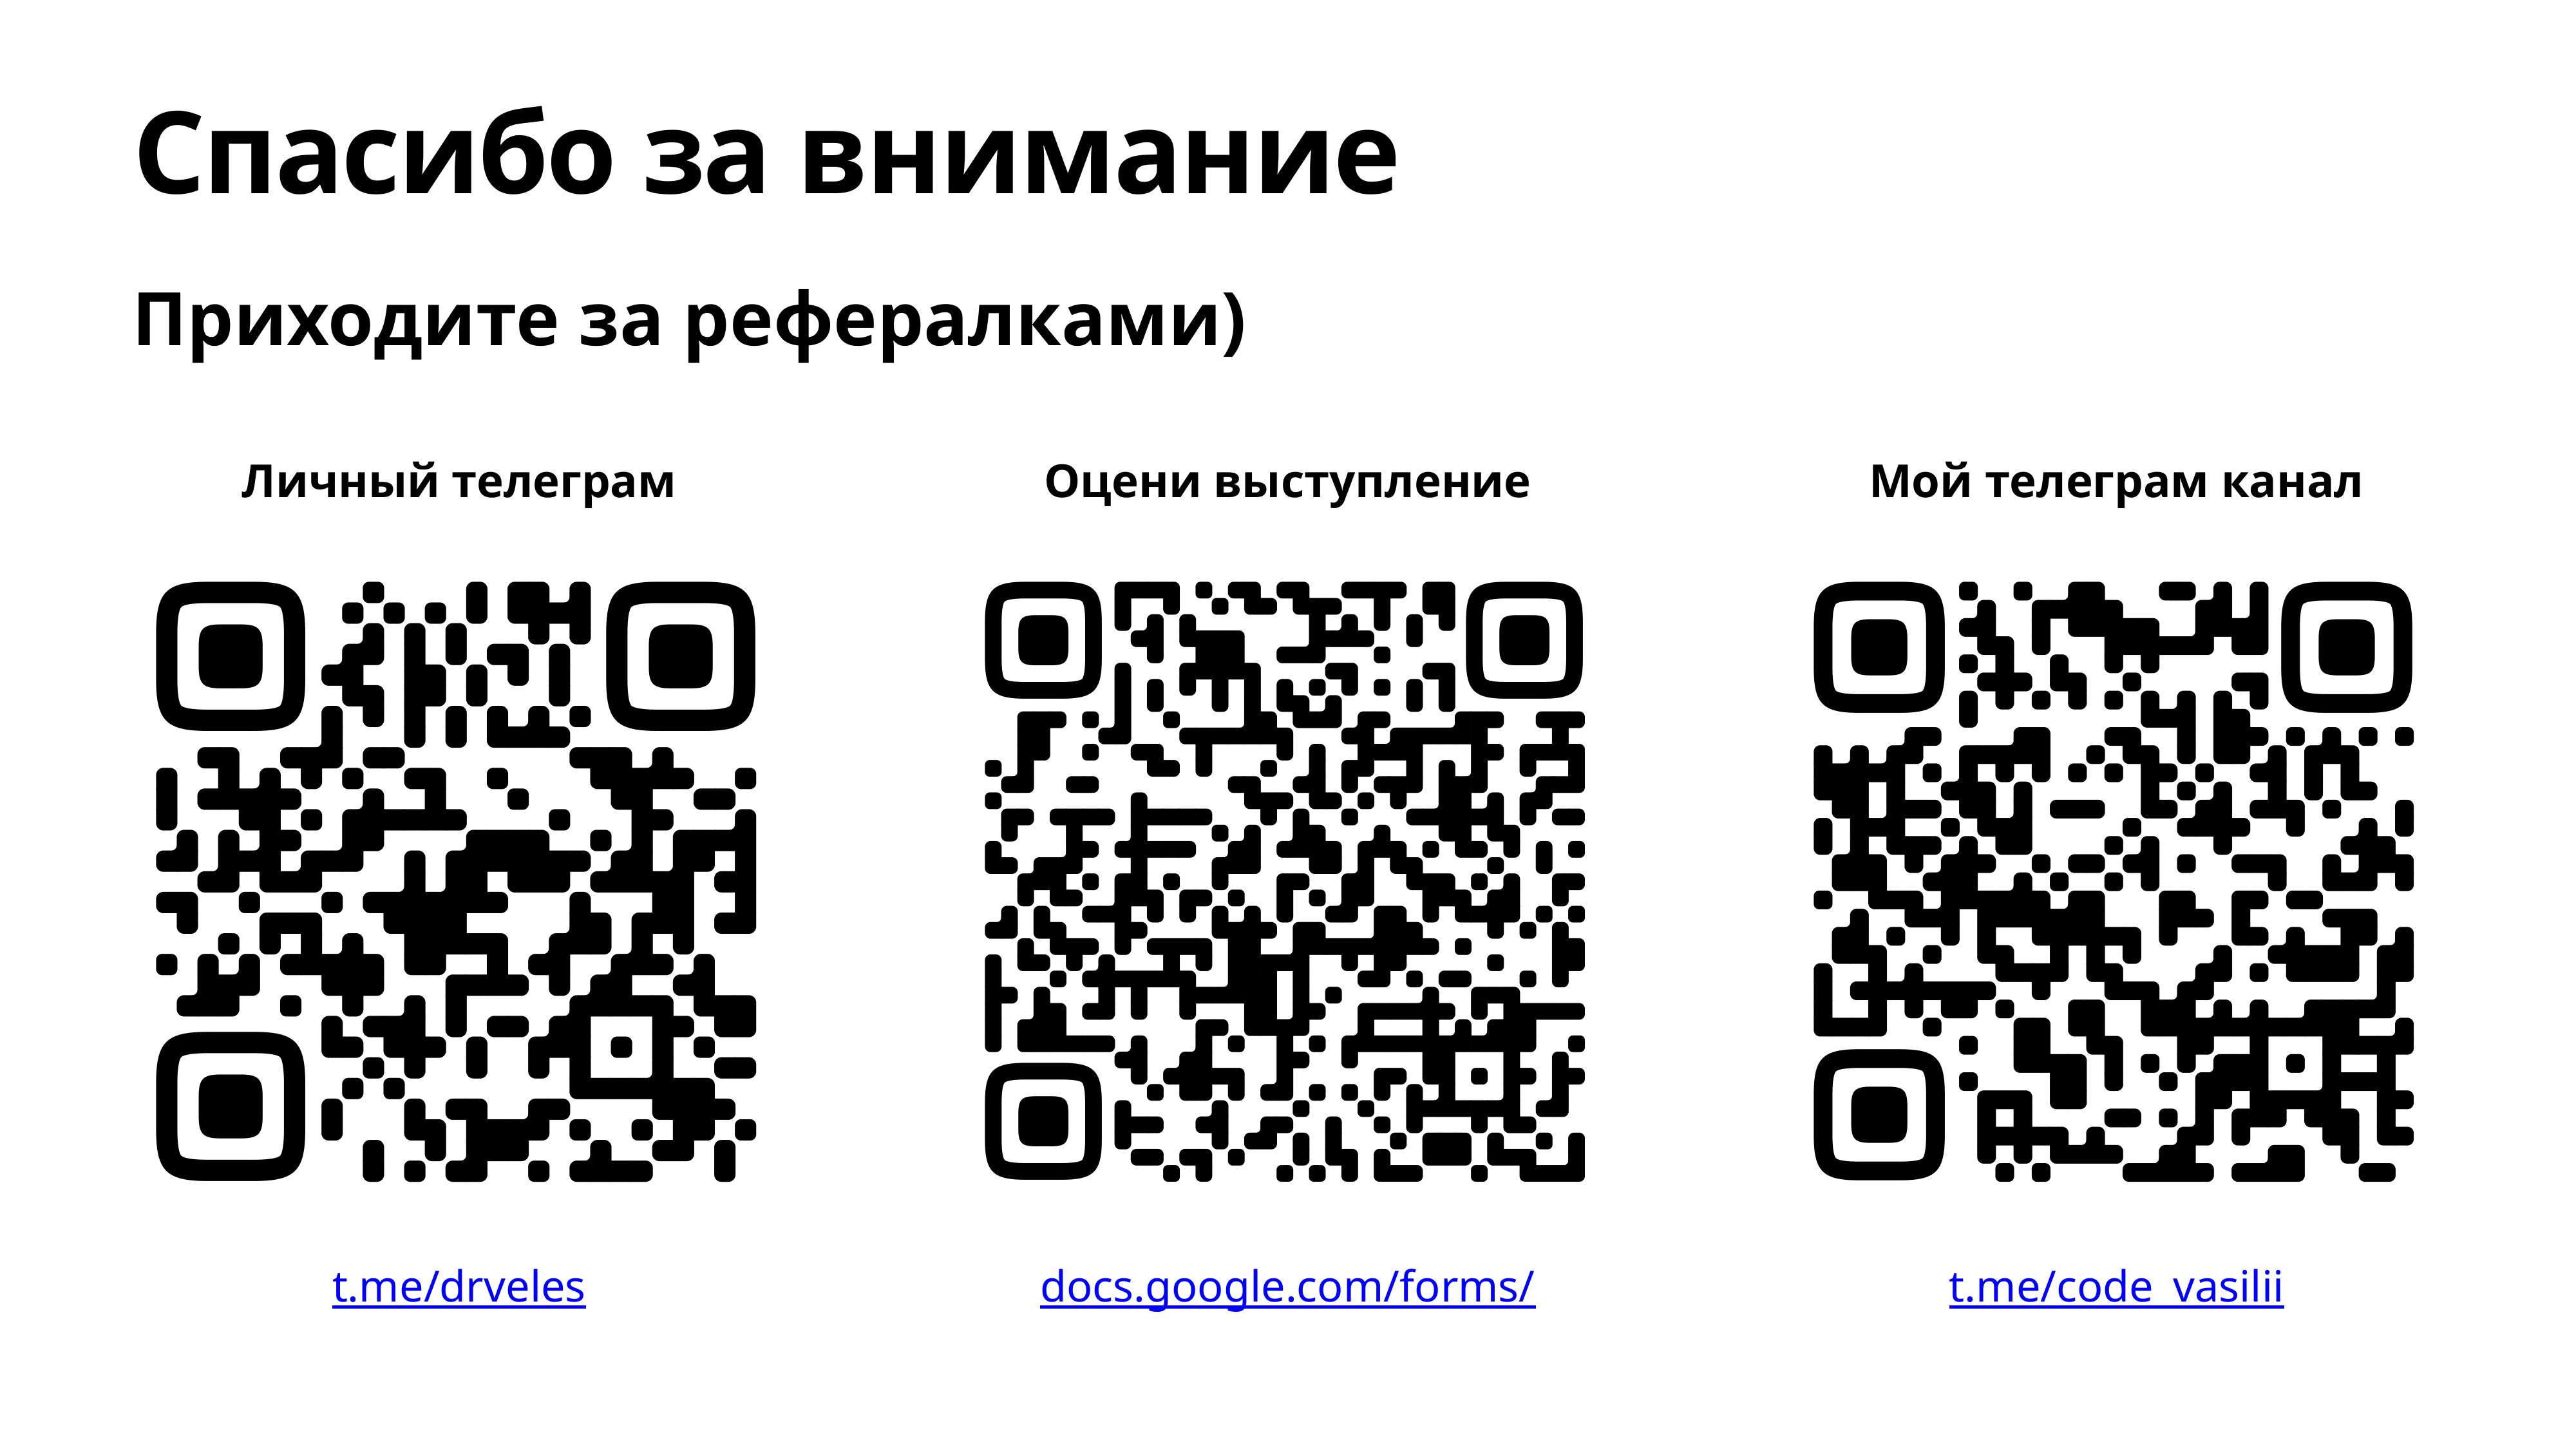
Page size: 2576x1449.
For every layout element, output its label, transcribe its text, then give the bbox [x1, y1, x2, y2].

list Приходите за рефералками) [127, 266, 2449, 366]
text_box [97, 447, 822, 1319]
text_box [1754, 447, 2479, 1319]
title Спасибо за внимание [127, 100, 2449, 252]
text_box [925, 447, 1651, 1319]
